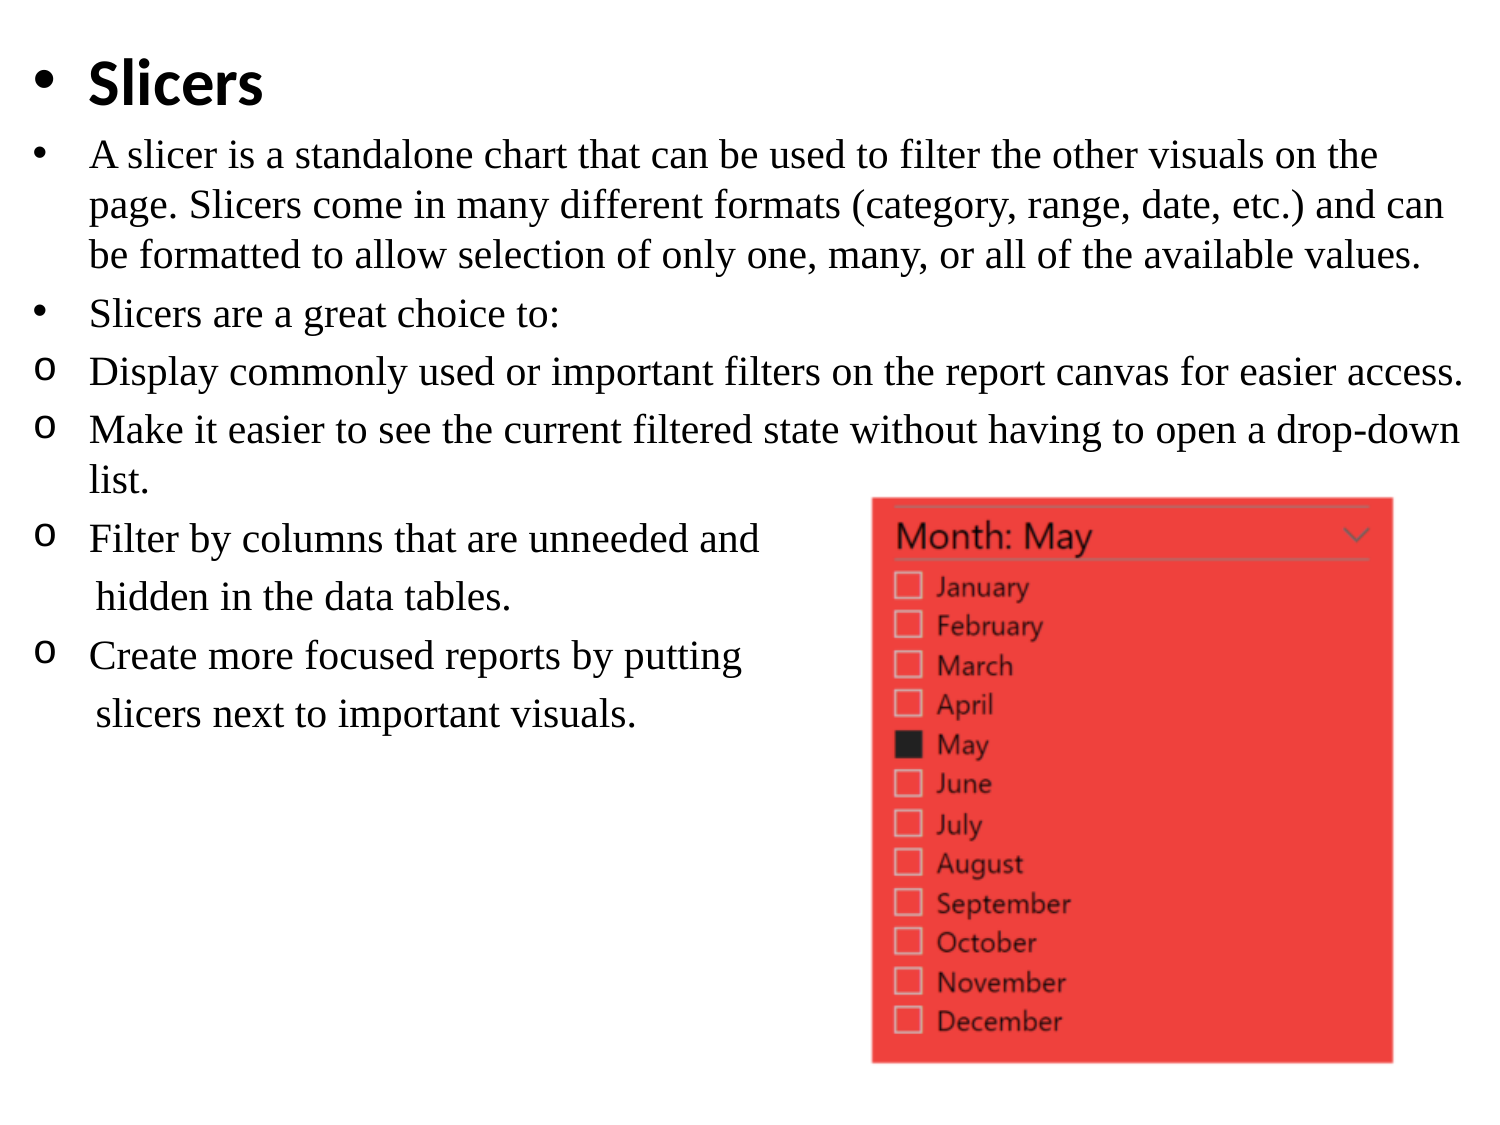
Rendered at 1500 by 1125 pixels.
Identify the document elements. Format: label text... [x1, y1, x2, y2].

list Slicers A slicer is a standalone chart that can be used to filter the other visuals on the page. Slicers come in many different formats (category, range, date, etc.) and can be formatted to allow selection of only one, many, or all of the available values. Slicers are a great choice to: Display commonly used or important filters on the report canvas for easier access. Make it easier to see the current filtered state without having to open a drop-down list. Filter by columns that are unneeded and hidden in the data tables. Create more focused reports by putting slicers next to important visuals. [17, 30, 1483, 1094]
picture [867, 491, 1400, 1071]
